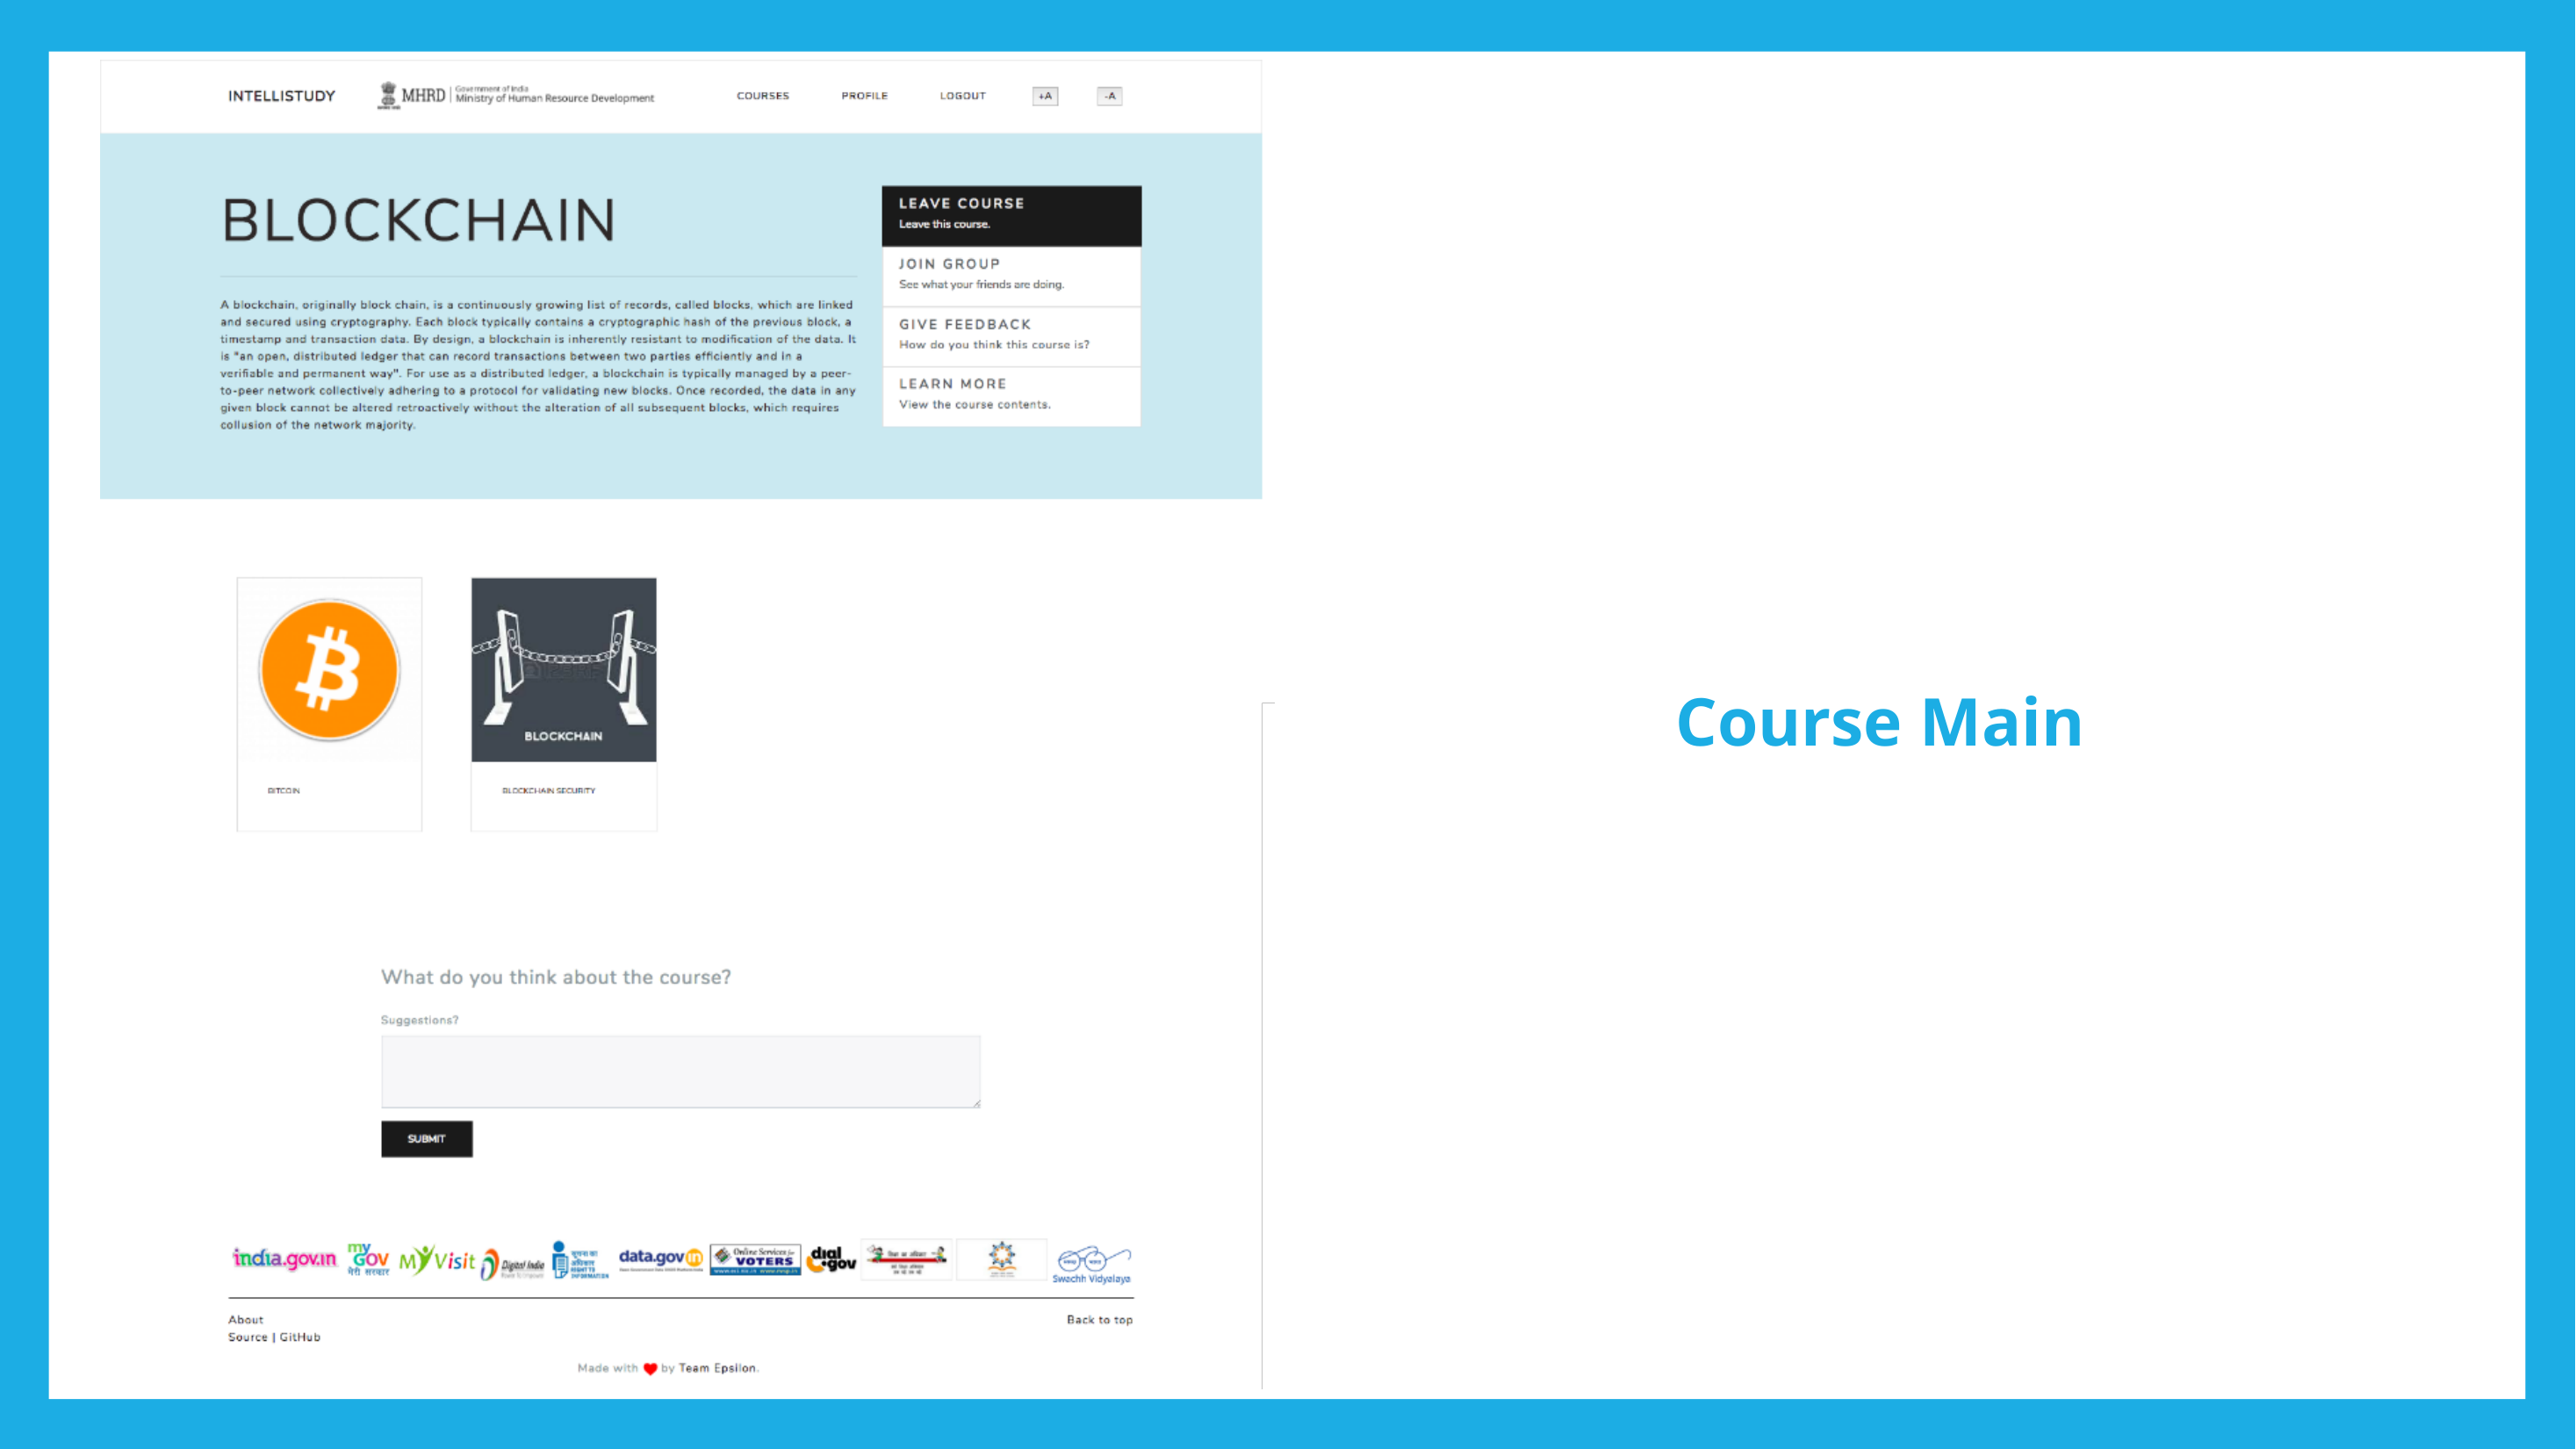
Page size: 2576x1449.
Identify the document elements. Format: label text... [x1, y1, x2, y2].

picture [99, 60, 1276, 1389]
text_box Course Main [1662, 414, 2168, 1035]
